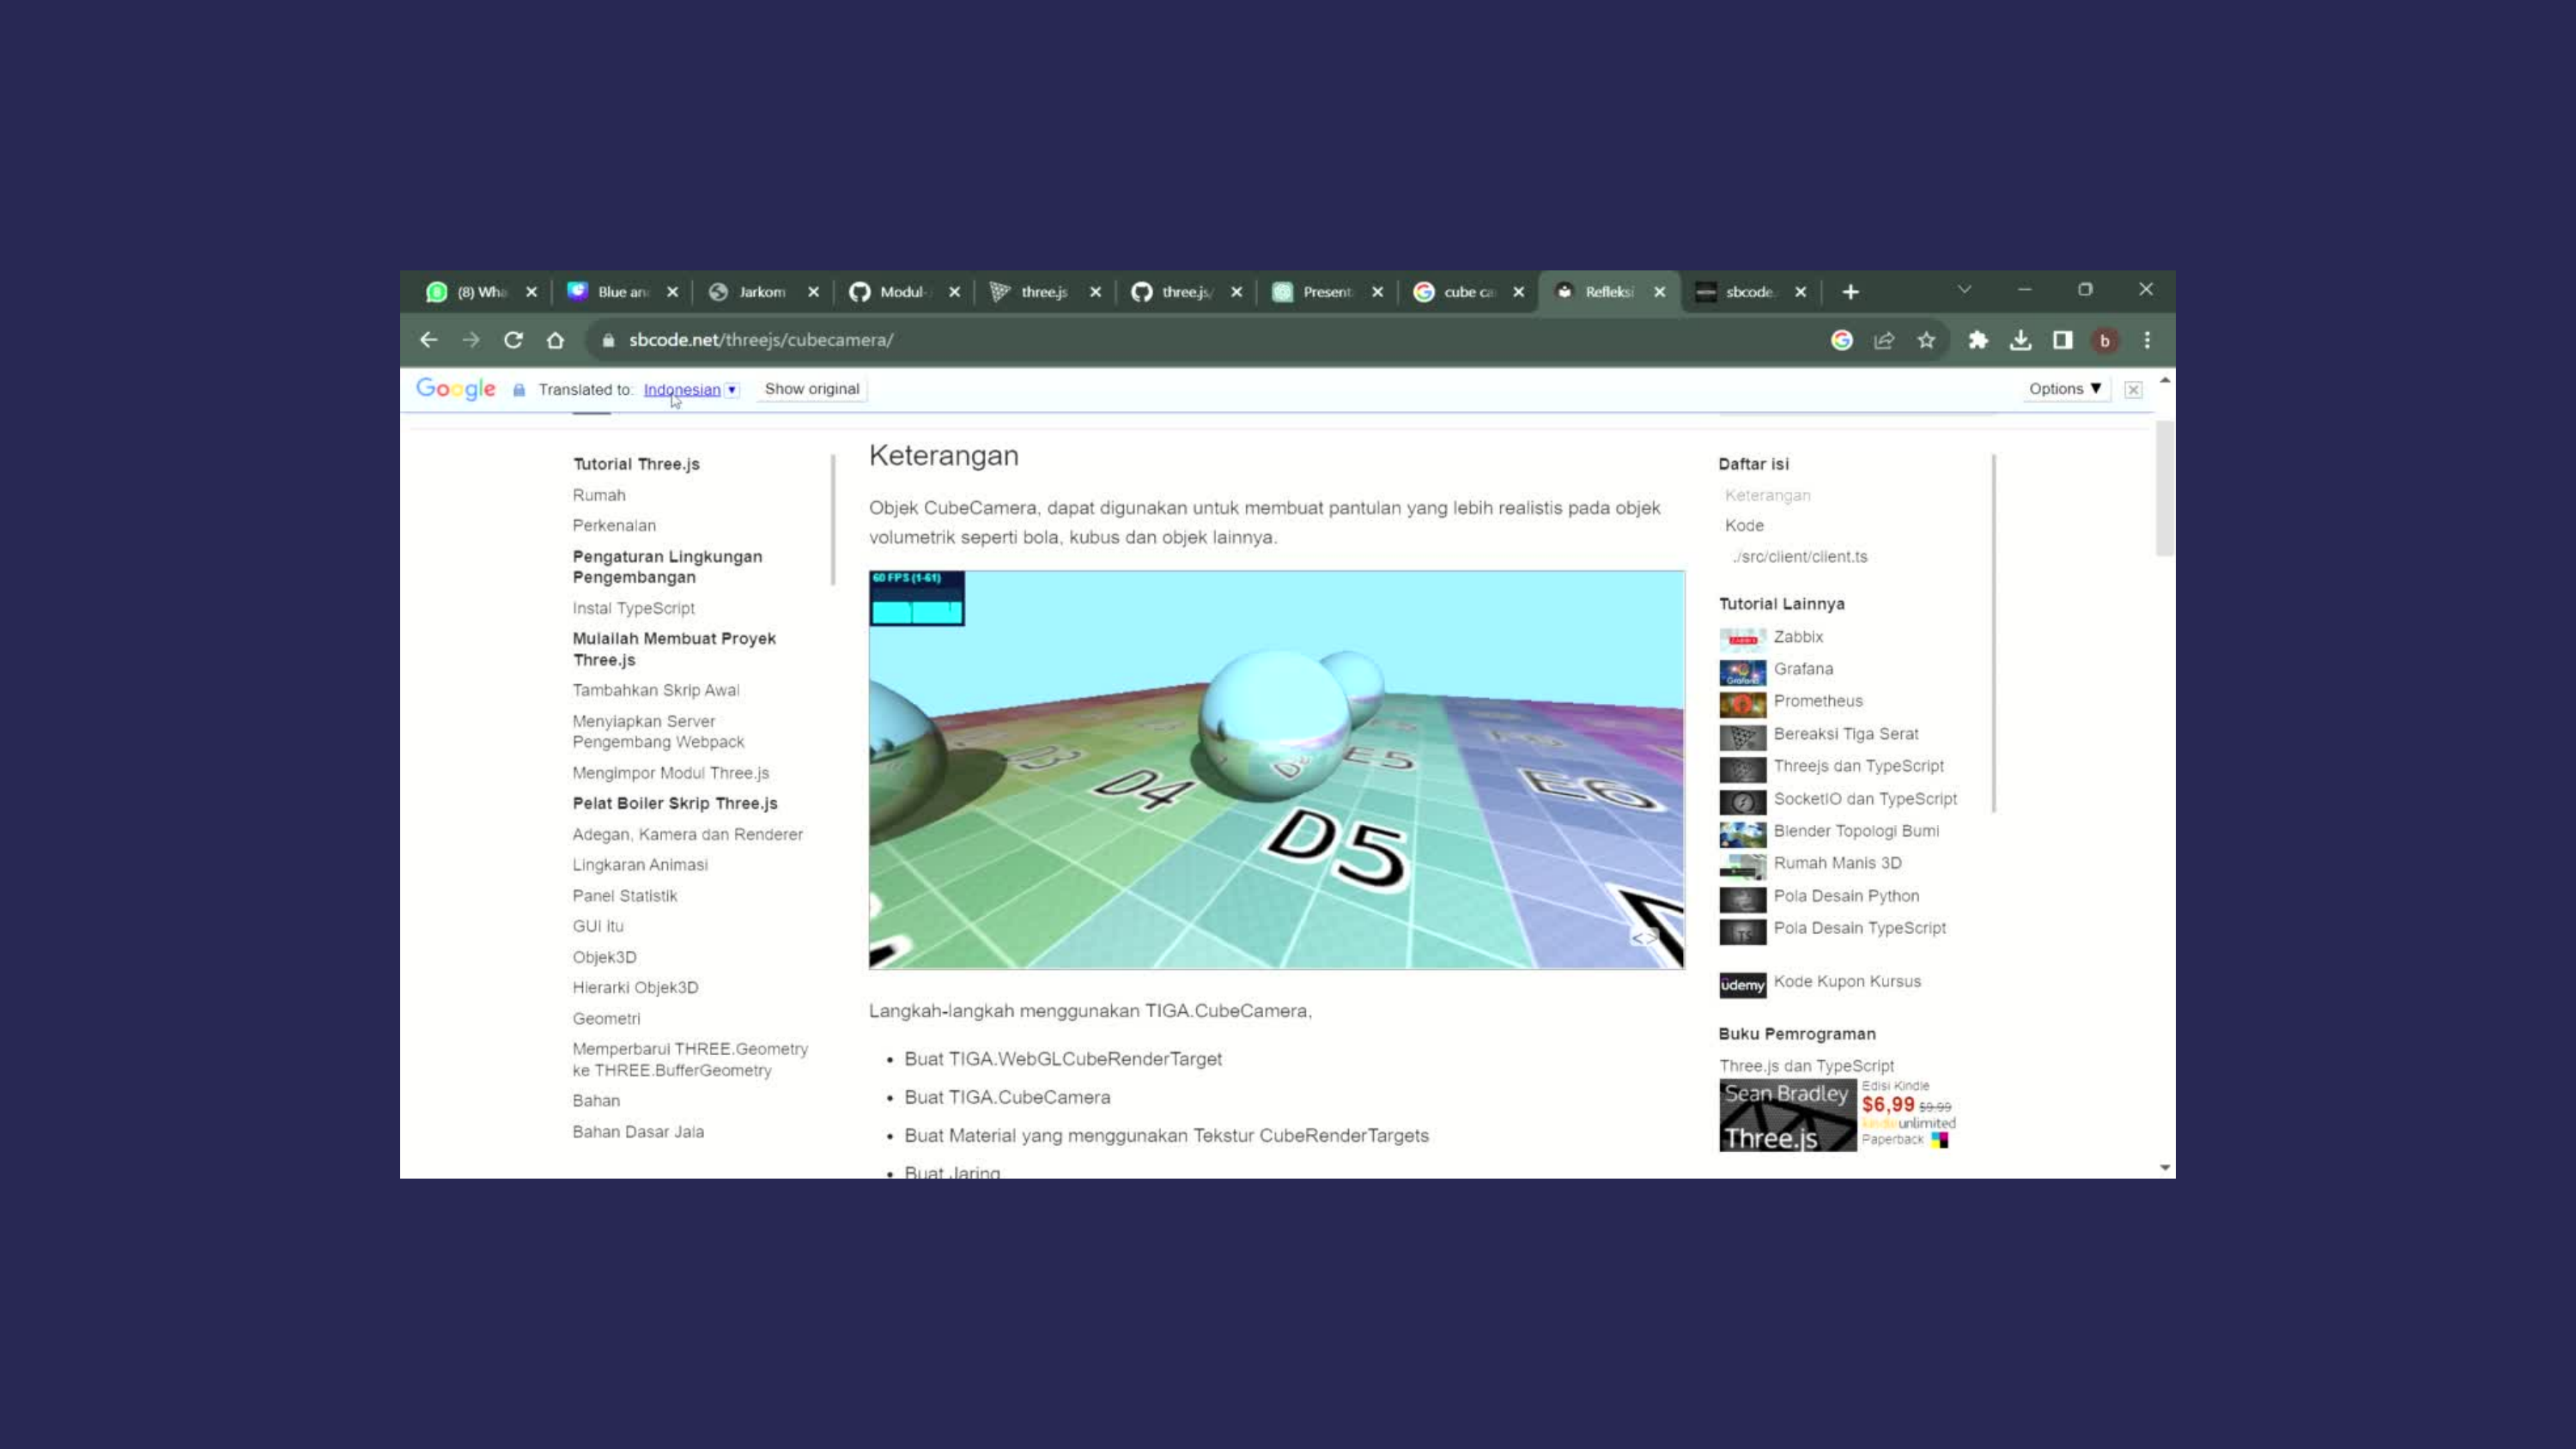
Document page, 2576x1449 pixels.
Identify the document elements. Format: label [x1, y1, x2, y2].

text_box [399, 270, 2177, 1179]
